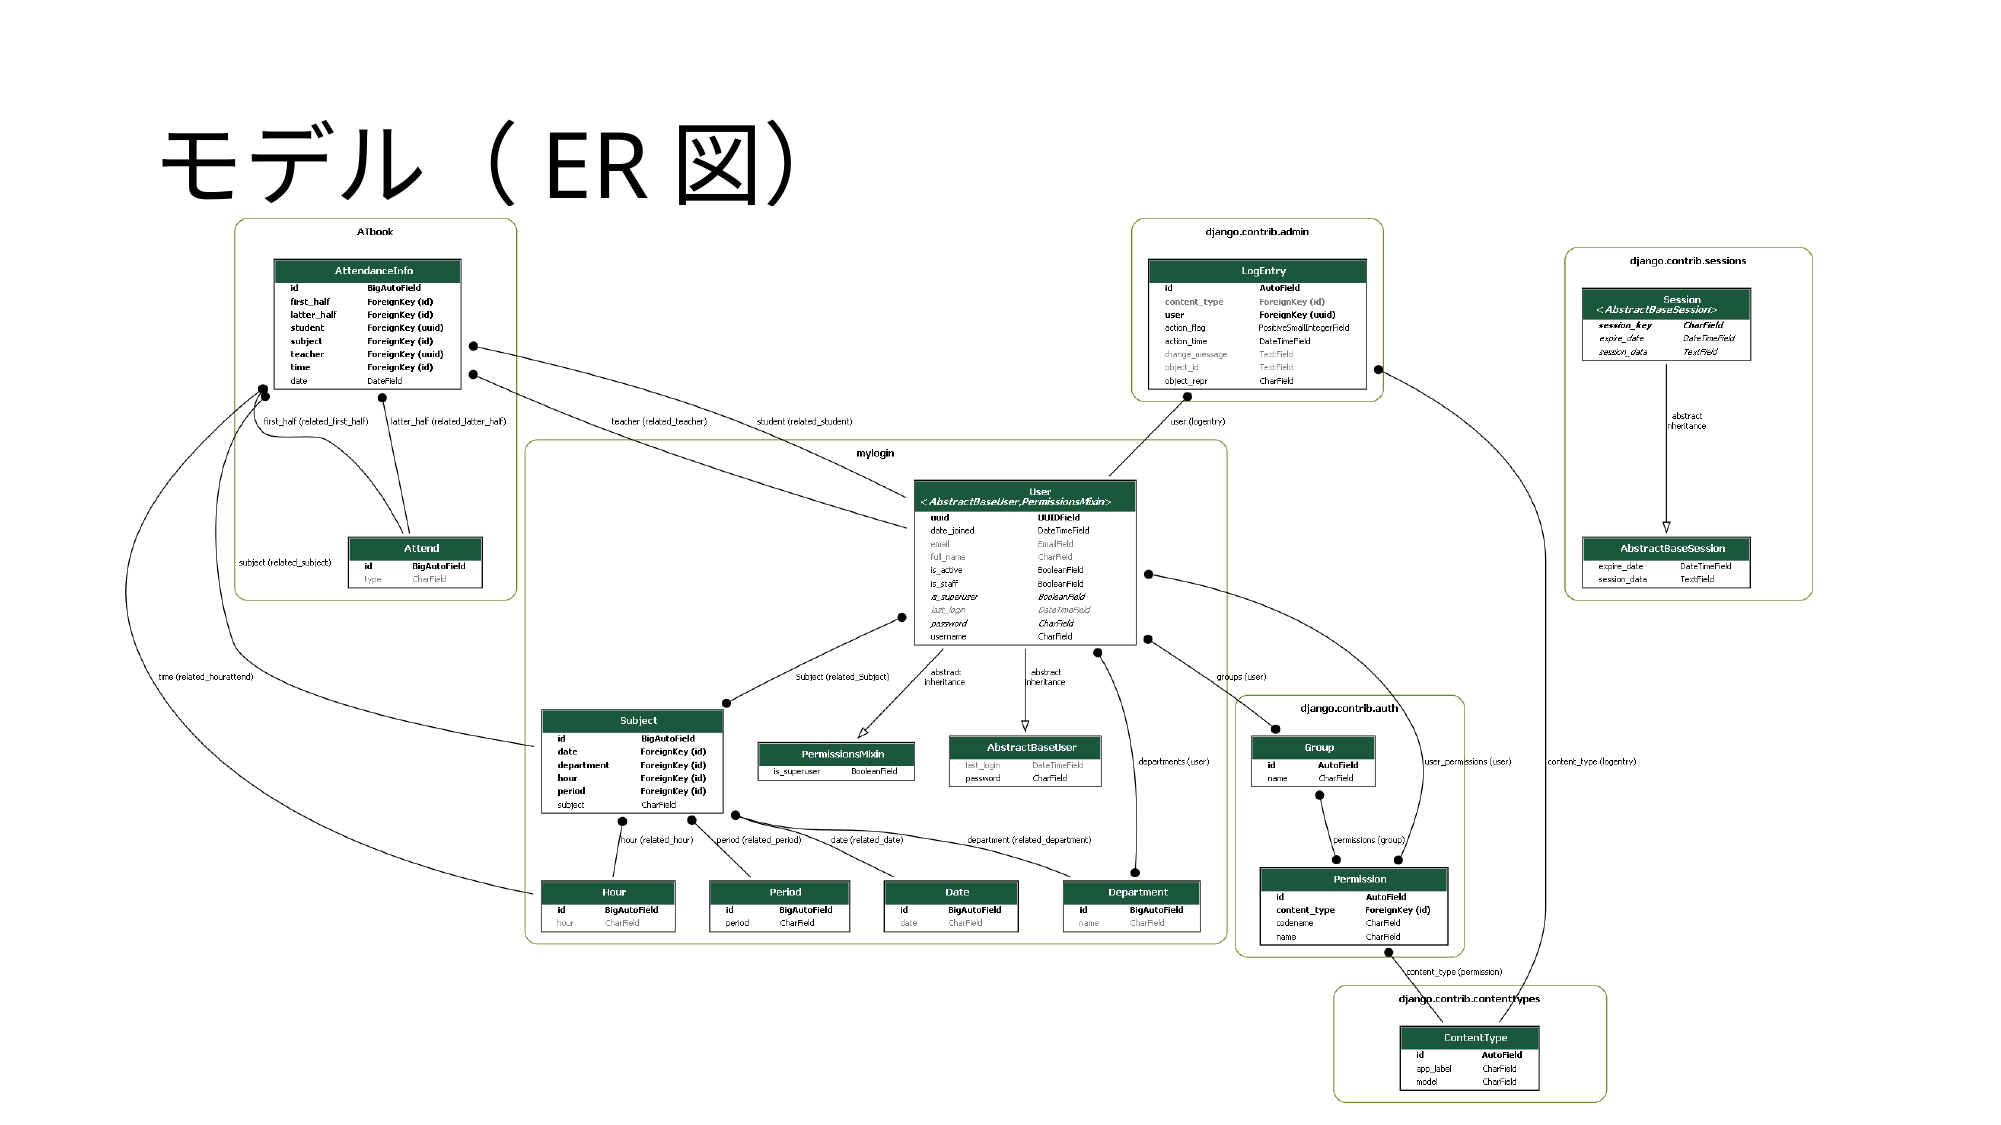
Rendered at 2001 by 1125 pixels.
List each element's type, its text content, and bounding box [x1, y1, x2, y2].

picture [121, 206, 1879, 1114]
title モデル（ER図） [137, 59, 1863, 206]
